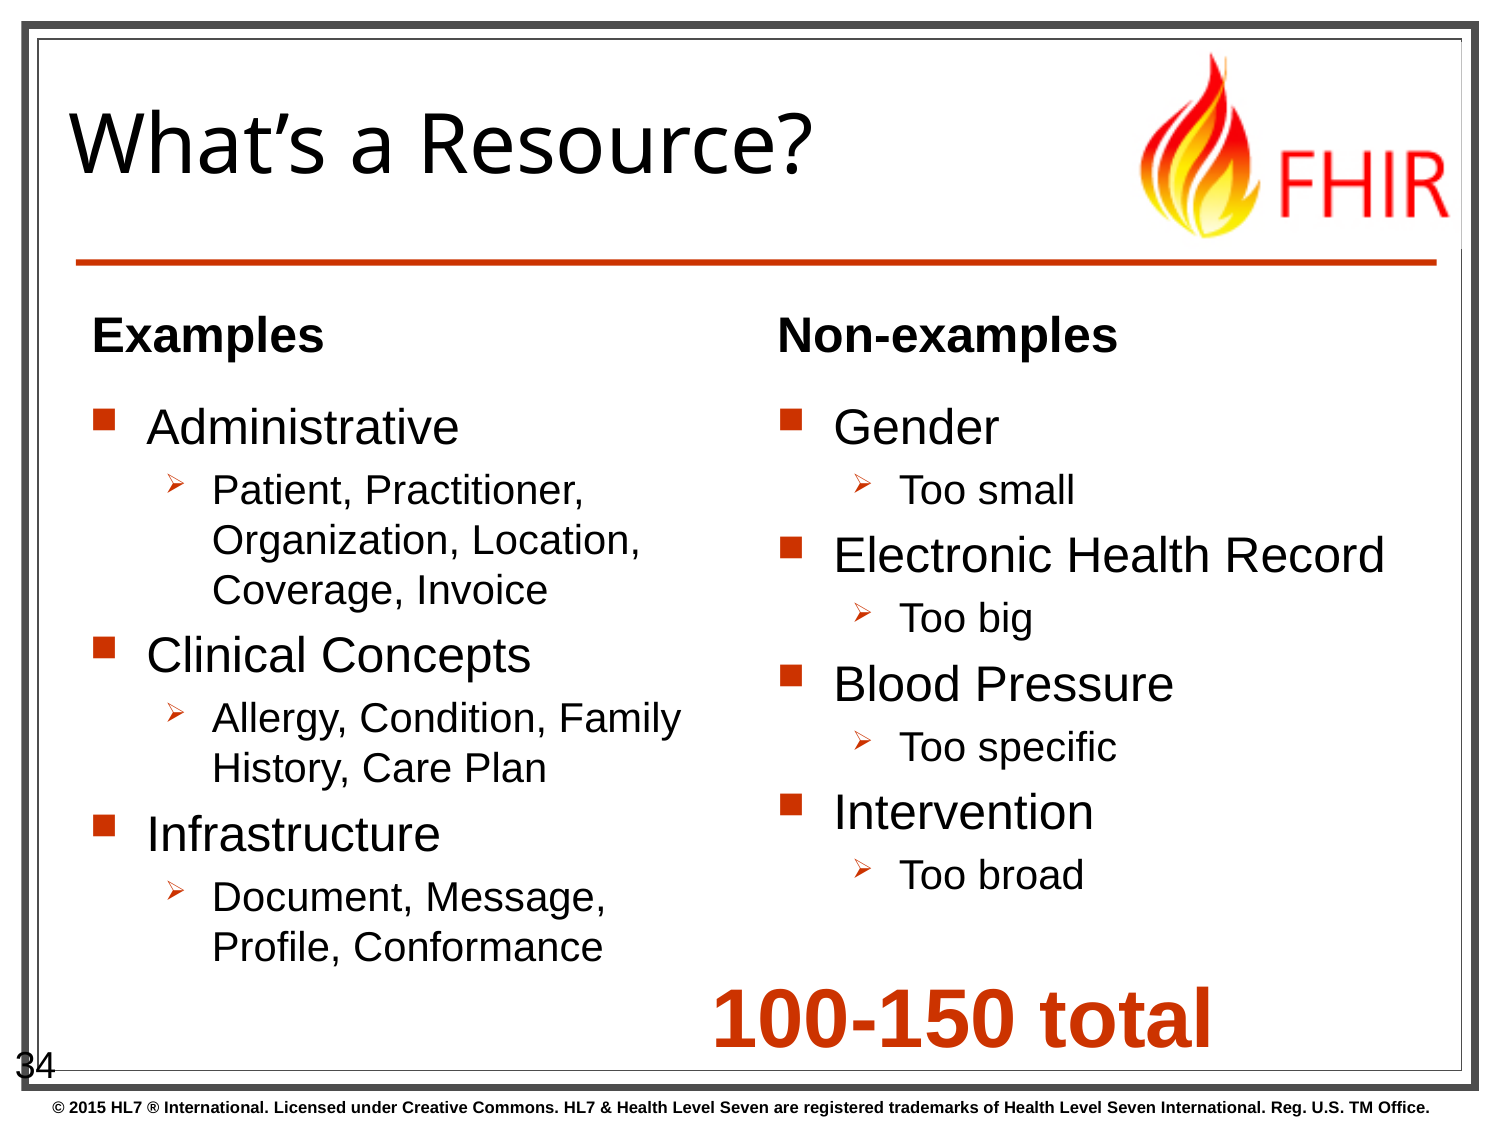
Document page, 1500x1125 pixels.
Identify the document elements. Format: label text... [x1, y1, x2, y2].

picture [1128, 42, 1462, 249]
title What’s a Resource? [53, 54, 1128, 244]
list Non-examples [761, 280, 1425, 386]
text_box 100-150 total [696, 956, 1246, 1072]
list Examples [76, 280, 740, 386]
list Gender Too small Electronic Health Record Too big Blood Pressure Too specific Intervention Too broad [761, 386, 1425, 1059]
slide_number 34 [0, 1034, 119, 1071]
list Administrative Patient, Practitioner, Organization, Location, Coverage, Invoice Clinical Concepts Allergy, Condition, Family History, Care Plan Infrastructure Document, Message, Profile, Conformance [75, 386, 738, 1059]
